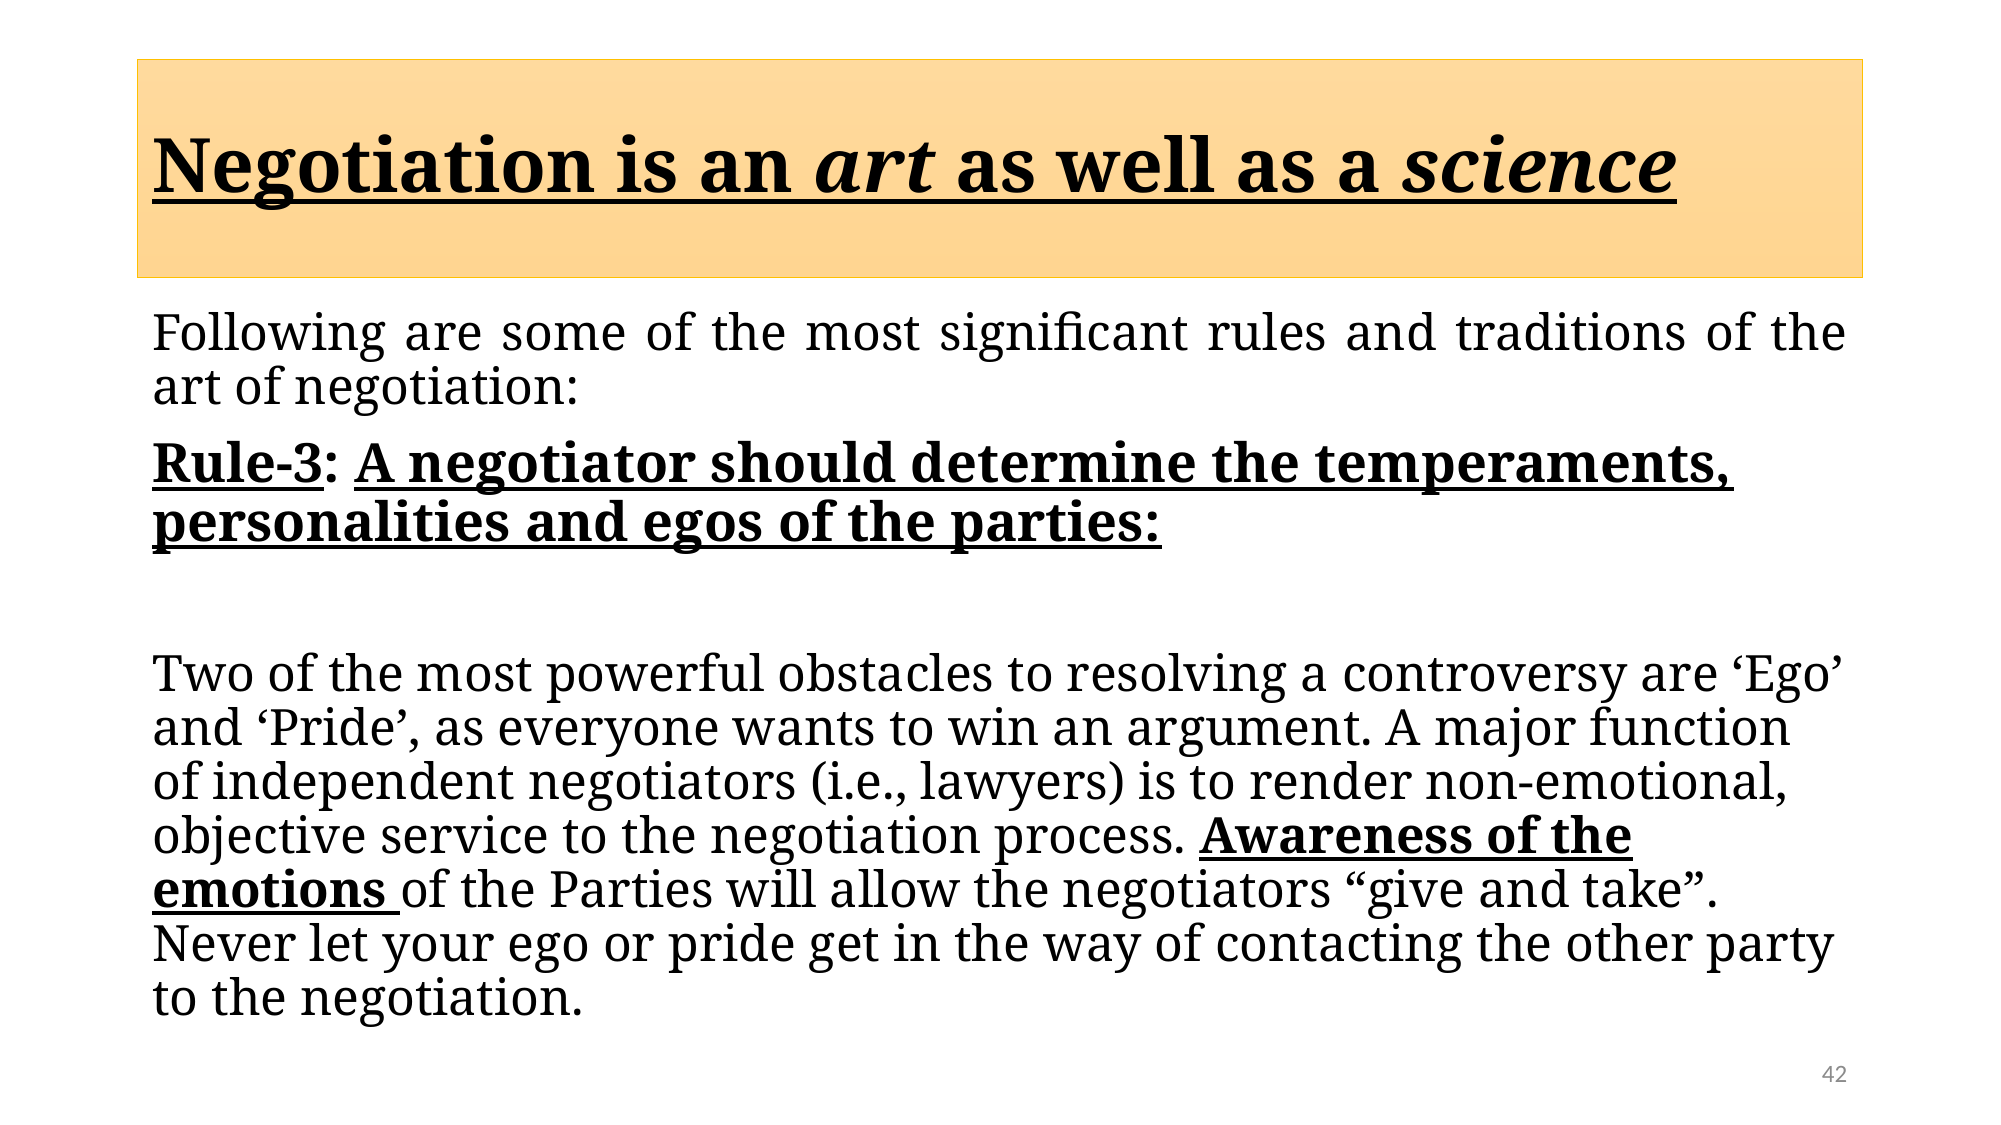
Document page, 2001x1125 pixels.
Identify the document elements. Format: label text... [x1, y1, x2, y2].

slide_number 42 [1412, 1042, 1863, 1103]
title Negotiation is an art as well as a science [137, 59, 1863, 278]
list Following are some of the most significant rules and traditions of the art of negotiation: Rule-3: A negotiator should determine the temperaments, personalities and egos of the parties: Two of the most powerful obstacles to resolving a controversy are ‘Ego’ and ‘Pride’, as everyone wants to win an argument. A major function of independent negotiators (i.e., lawyers) is to render non-emotional, objective service to the negotiation process. Awareness of the emotions of the Parties will allow the negotiators “give and take”. Never let your ego or pride get in the way of contacting the other party to the negotiation. [137, 299, 1863, 1014]
